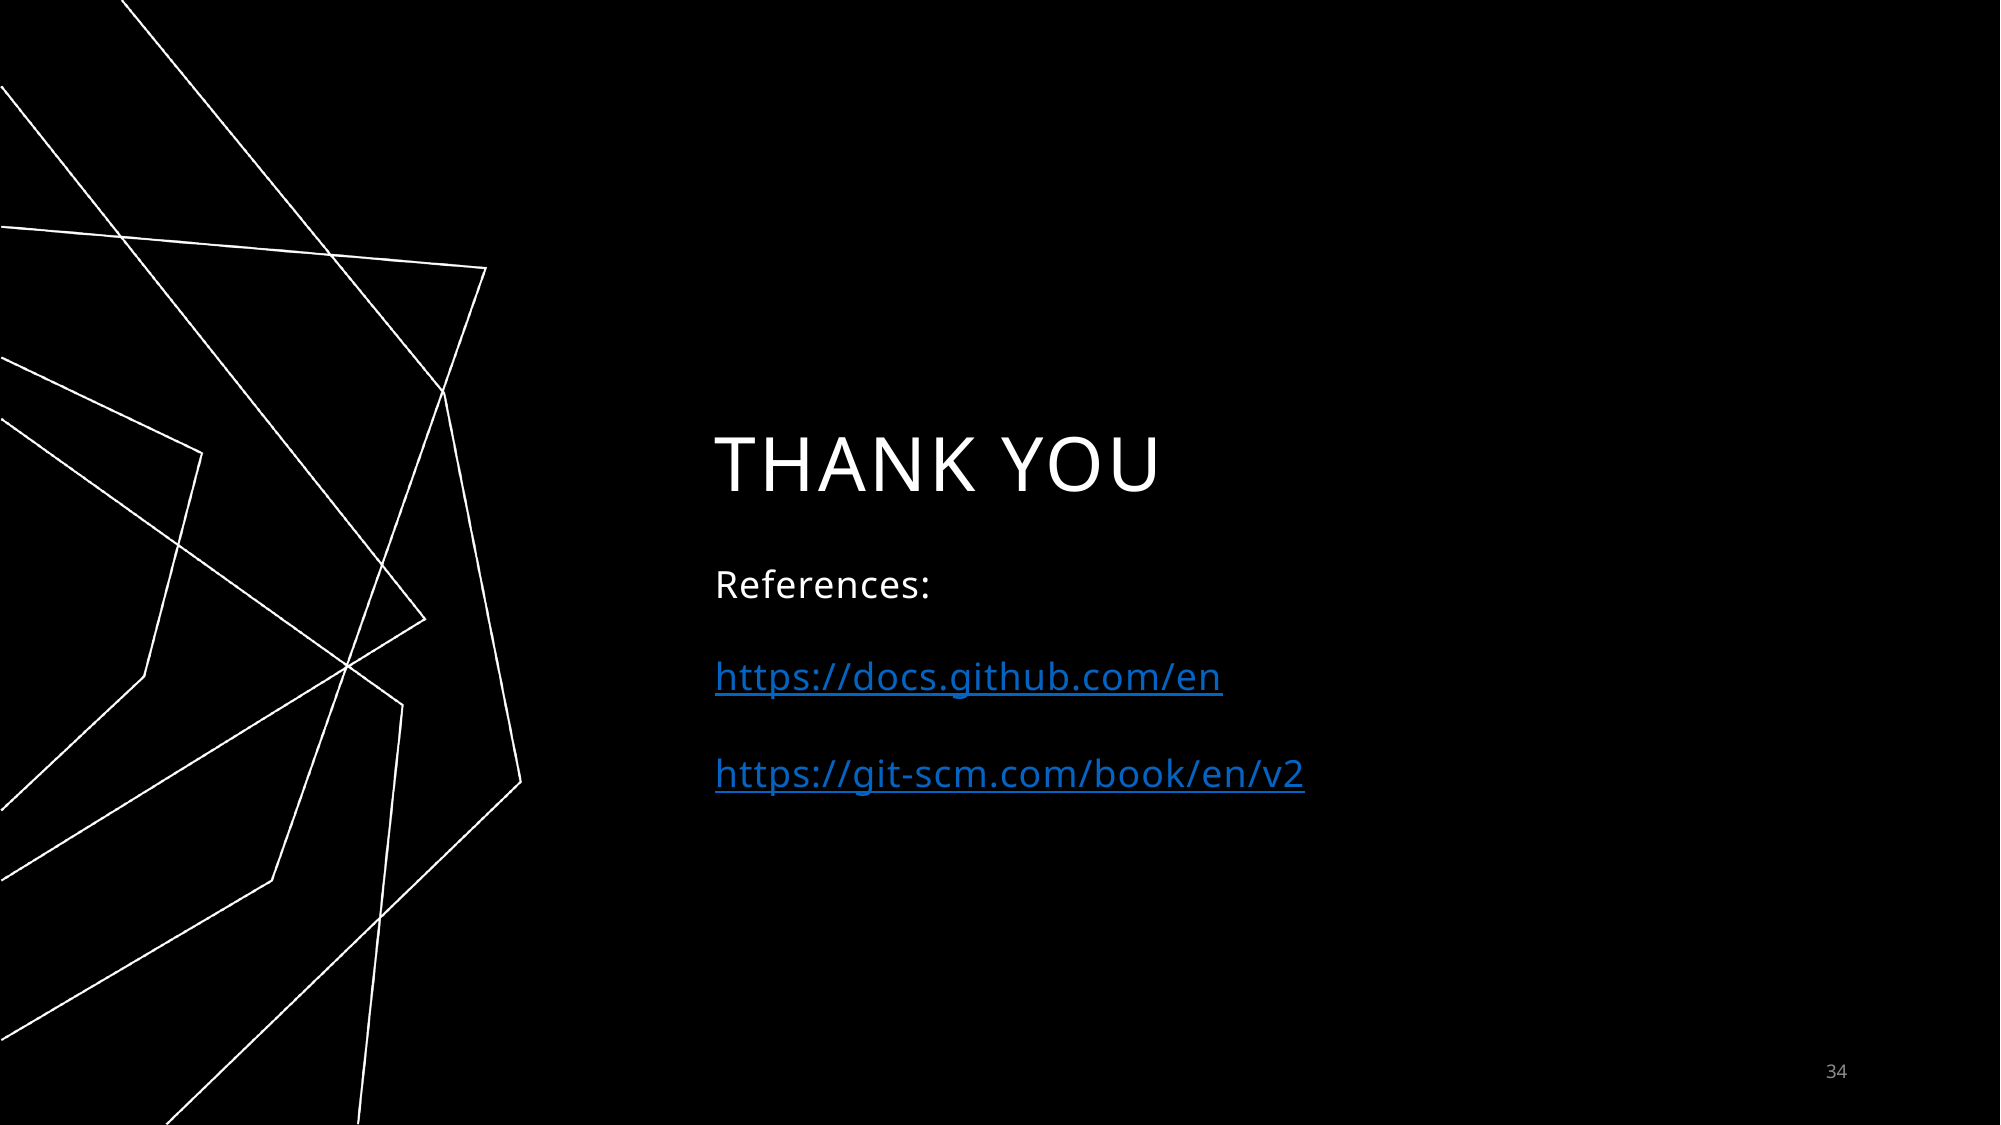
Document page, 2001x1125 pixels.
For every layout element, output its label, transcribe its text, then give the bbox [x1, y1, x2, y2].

title THANK YOU [699, 265, 1386, 516]
picture [0, 0, 522, 1125]
slide_number 34 [1571, 1042, 1863, 1103]
subtitle References: https://docs.github.com/en https://git-scm.com/book/en/v2 [699, 531, 1386, 999]
